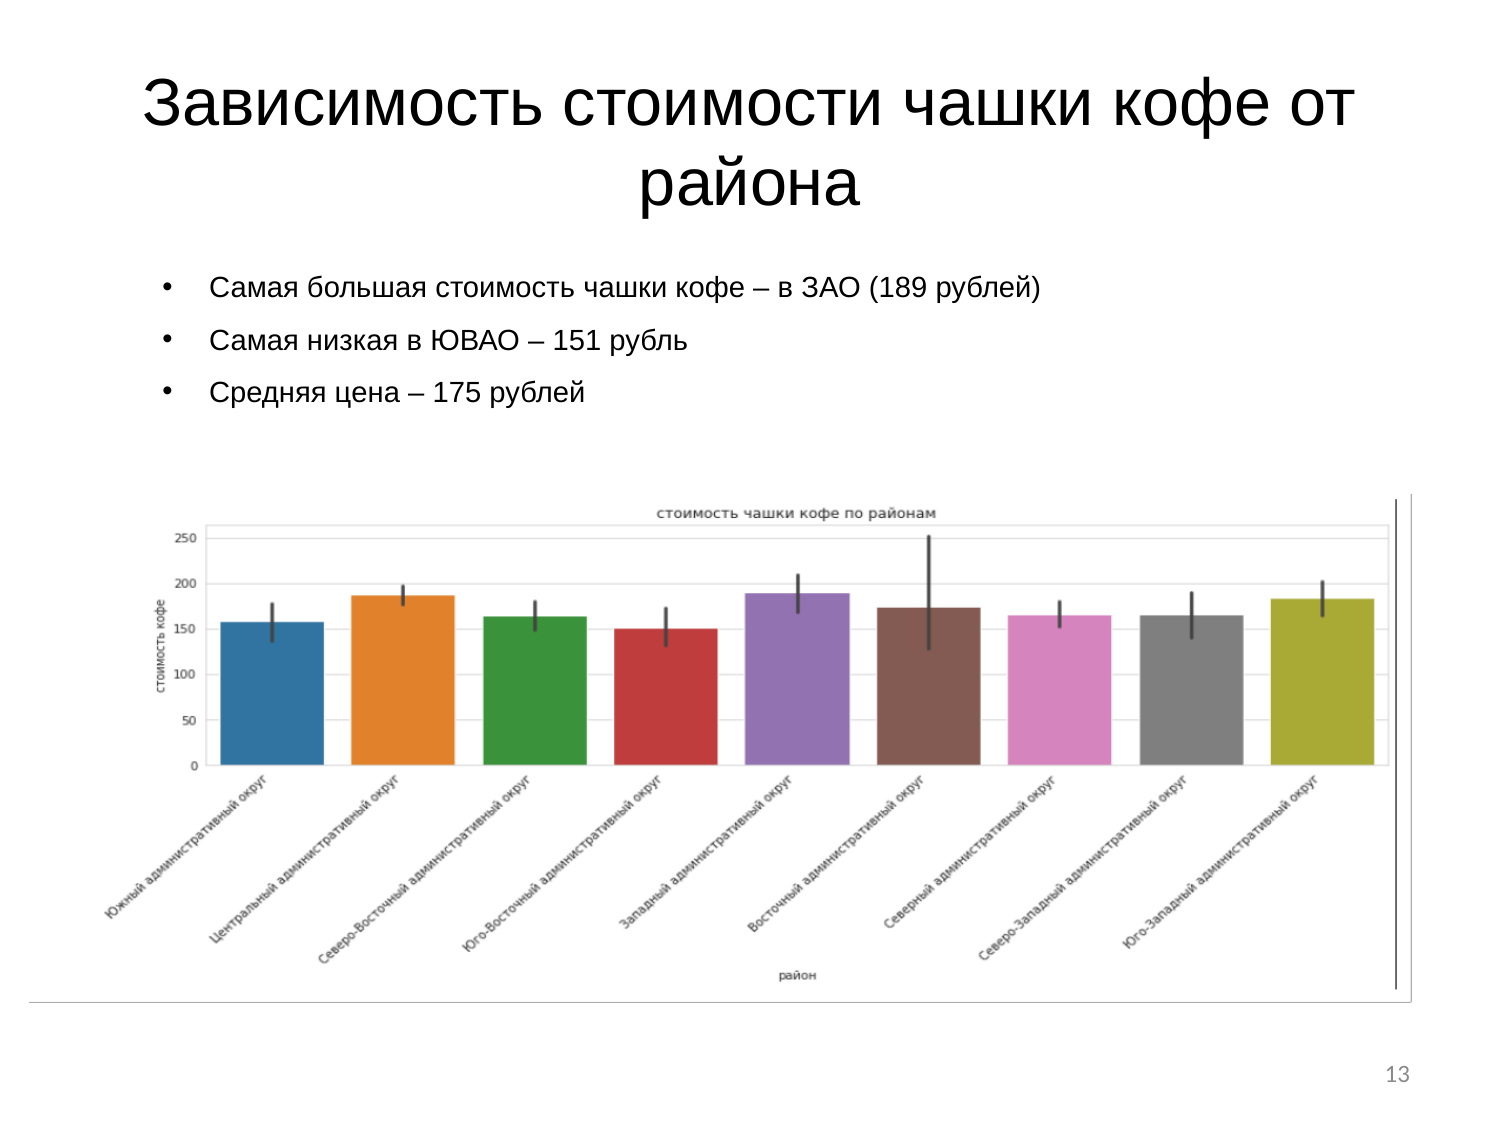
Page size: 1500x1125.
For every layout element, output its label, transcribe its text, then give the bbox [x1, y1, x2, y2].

slide_number 13 [1074, 1042, 1425, 1103]
title Зависимость стоимости чашки кофе от района [75, 45, 1425, 233]
text_box Самая большая стоимость чашки кофе – в ЗАО (189 рублей) Самая низкая в ЮВАО – 151 рубль Средняя цена – 175 рублей [147, 243, 1341, 416]
picture [29, 494, 1412, 1004]
